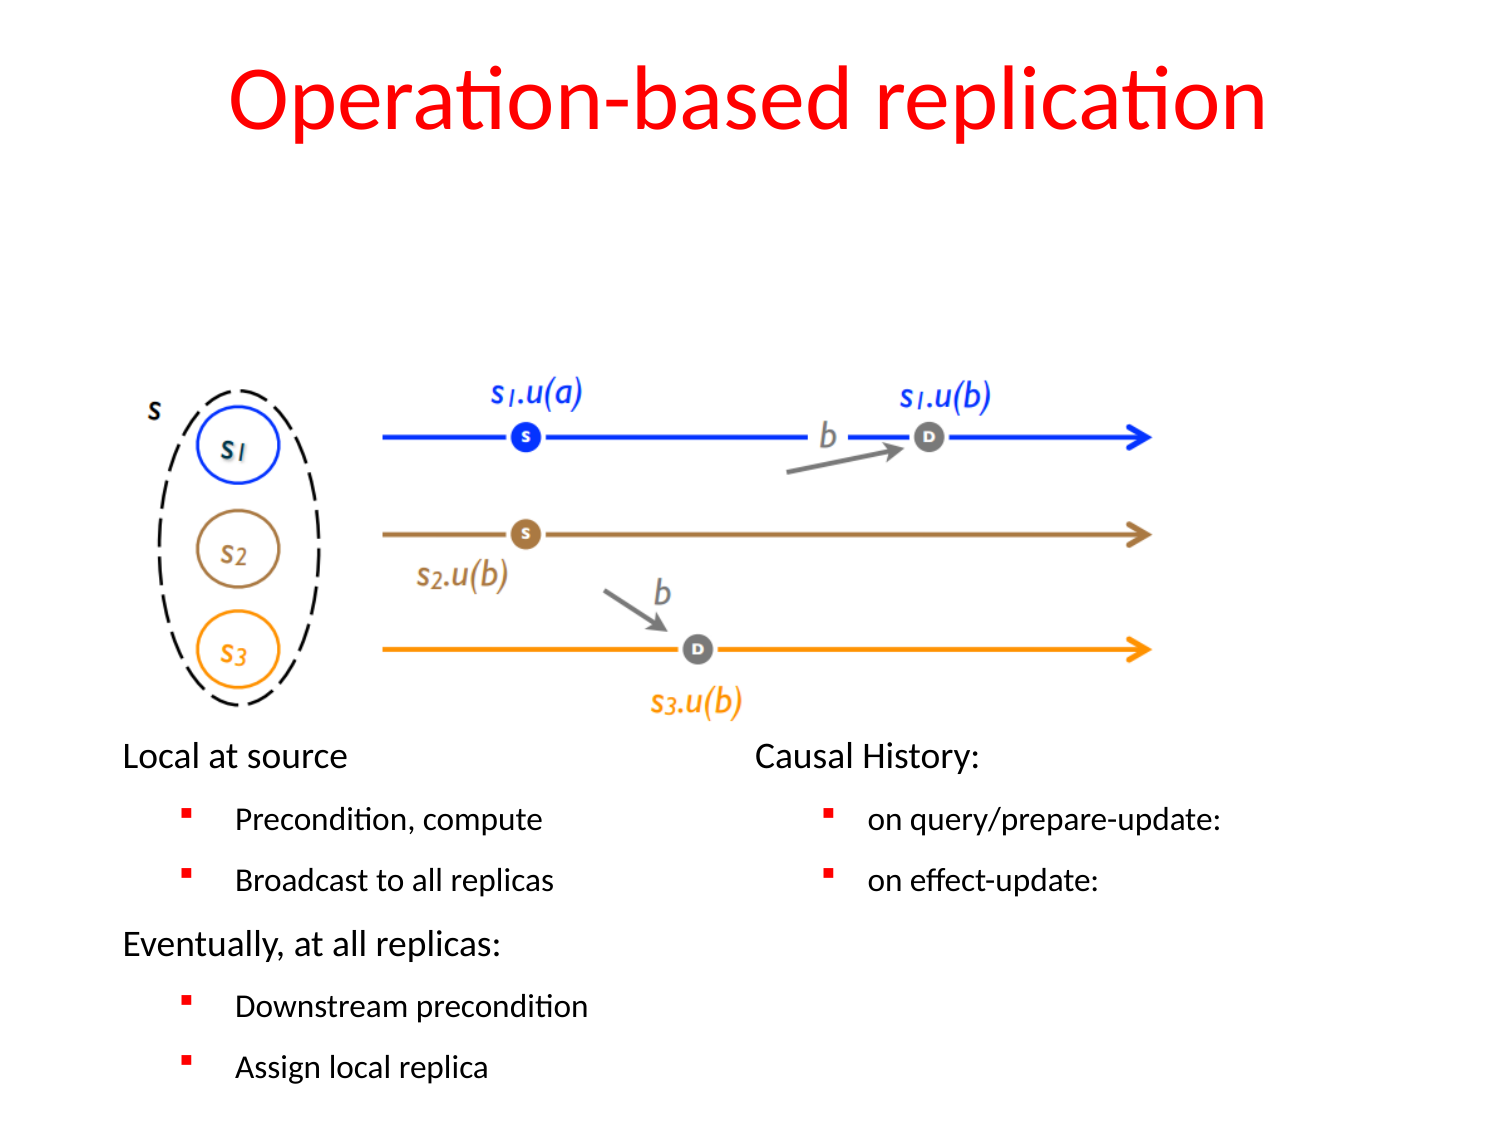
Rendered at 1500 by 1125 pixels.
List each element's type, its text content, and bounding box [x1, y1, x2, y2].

text_box Local at source Precondition, compute Broadcast to all replicas Eventually, at all replicas: Downstream precondition Assign local replica [107, 723, 1149, 1125]
title Operation-based replication [0, 0, 1500, 187]
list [133, 363, 1163, 735]
